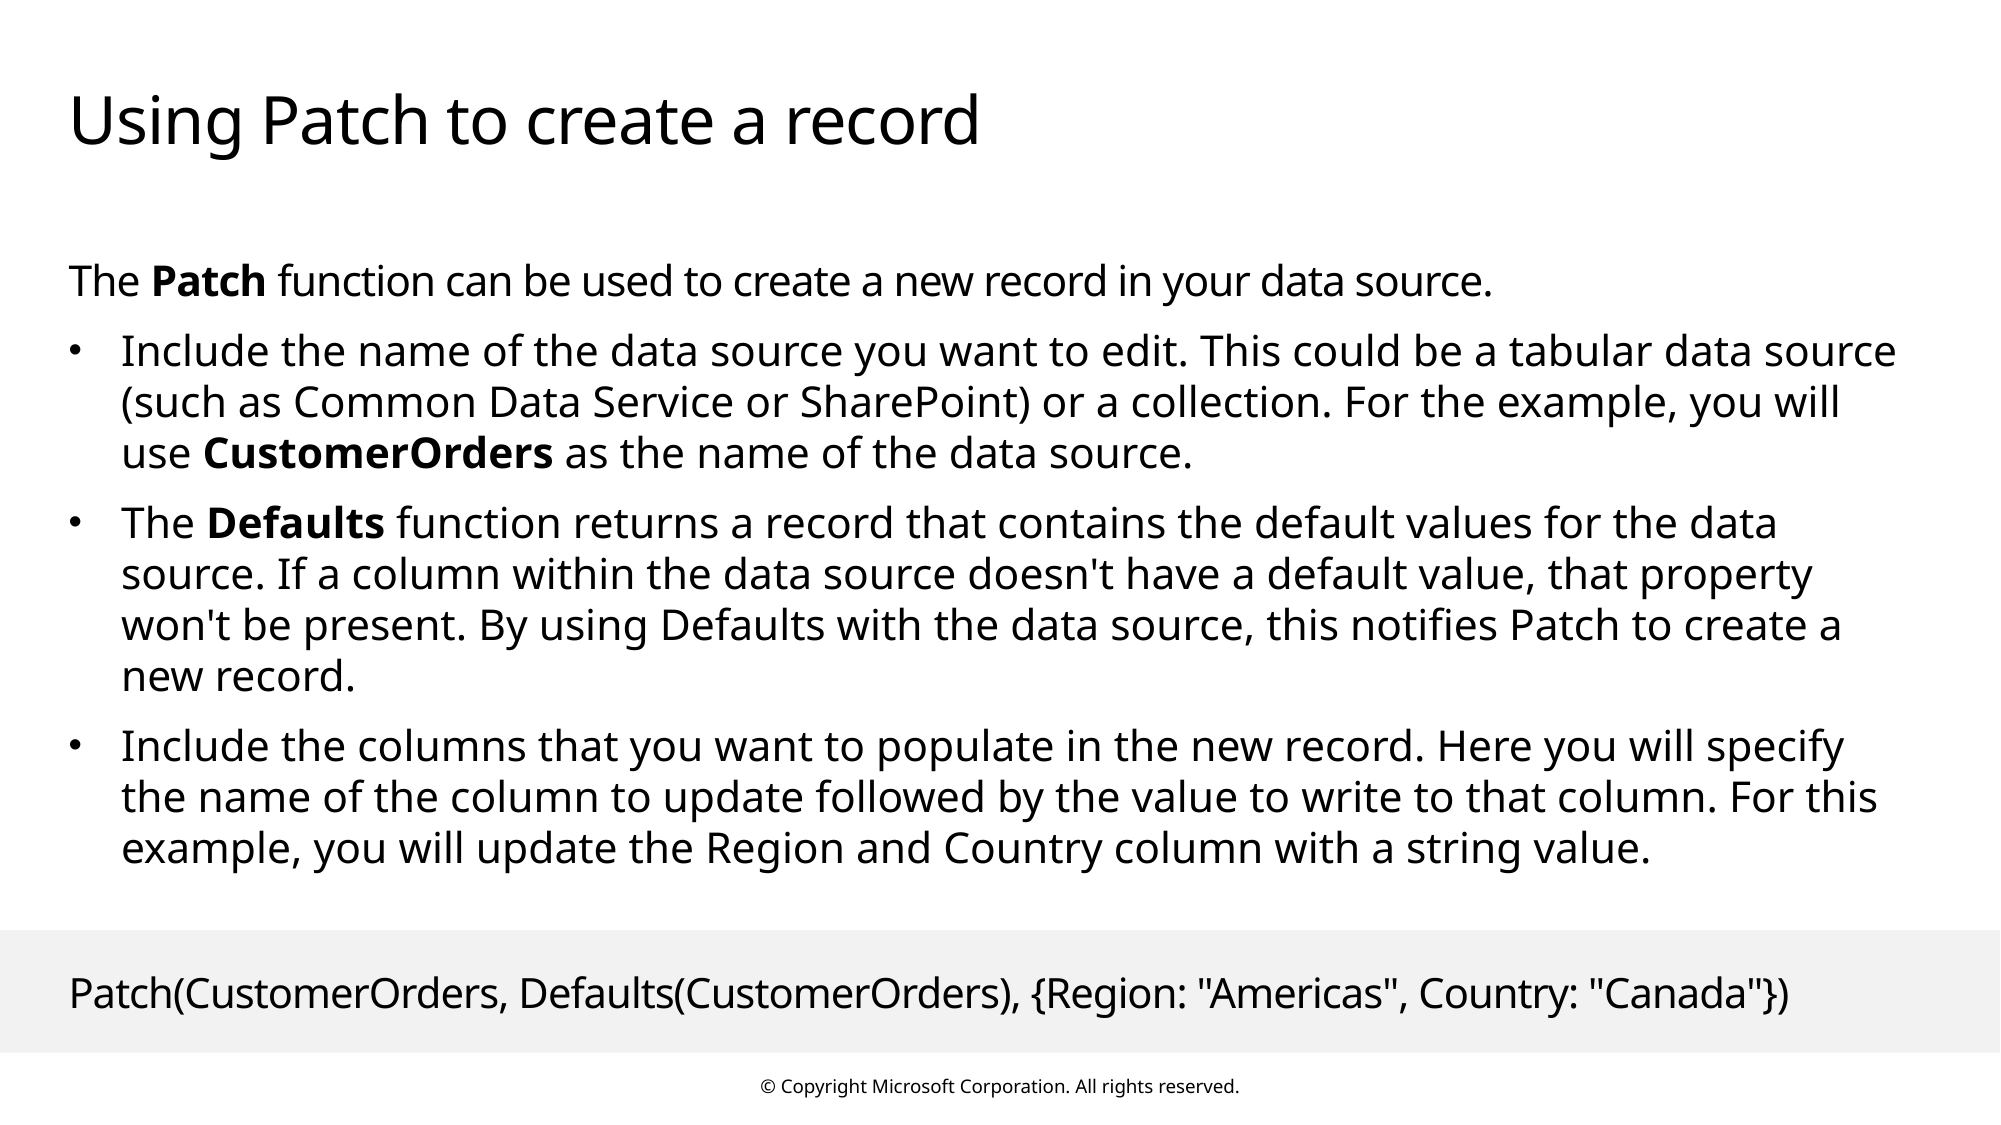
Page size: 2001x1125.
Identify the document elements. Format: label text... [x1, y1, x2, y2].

list The Patch function can be used to create a new record in your data source. Include the name of the data source you want to edit. This could be a tabular data source (such as Common Data Service or SharePoint) or a collection. For the example, you will use CustomerOrders as the name of the data source. The Defaults function returns a record that contains the default values for the data source. If a column within the data source doesn't have a default value, that property won't be present. By using Defaults with the data source, this notifies Patch to create a new record. Include the columns that you want to populate in the new record. Here you will specify the name of the column to update followed by the value to write to that column. For this example, you will update the Region and Country column with a string value. [68, 238, 1930, 900]
title Using Patch to create a record [68, 72, 1930, 184]
text_box Patch(CustomerOrders, Defaults(CustomerOrders), {Region: "Americas", Country: "Canada"}) [68, 951, 1930, 1032]
